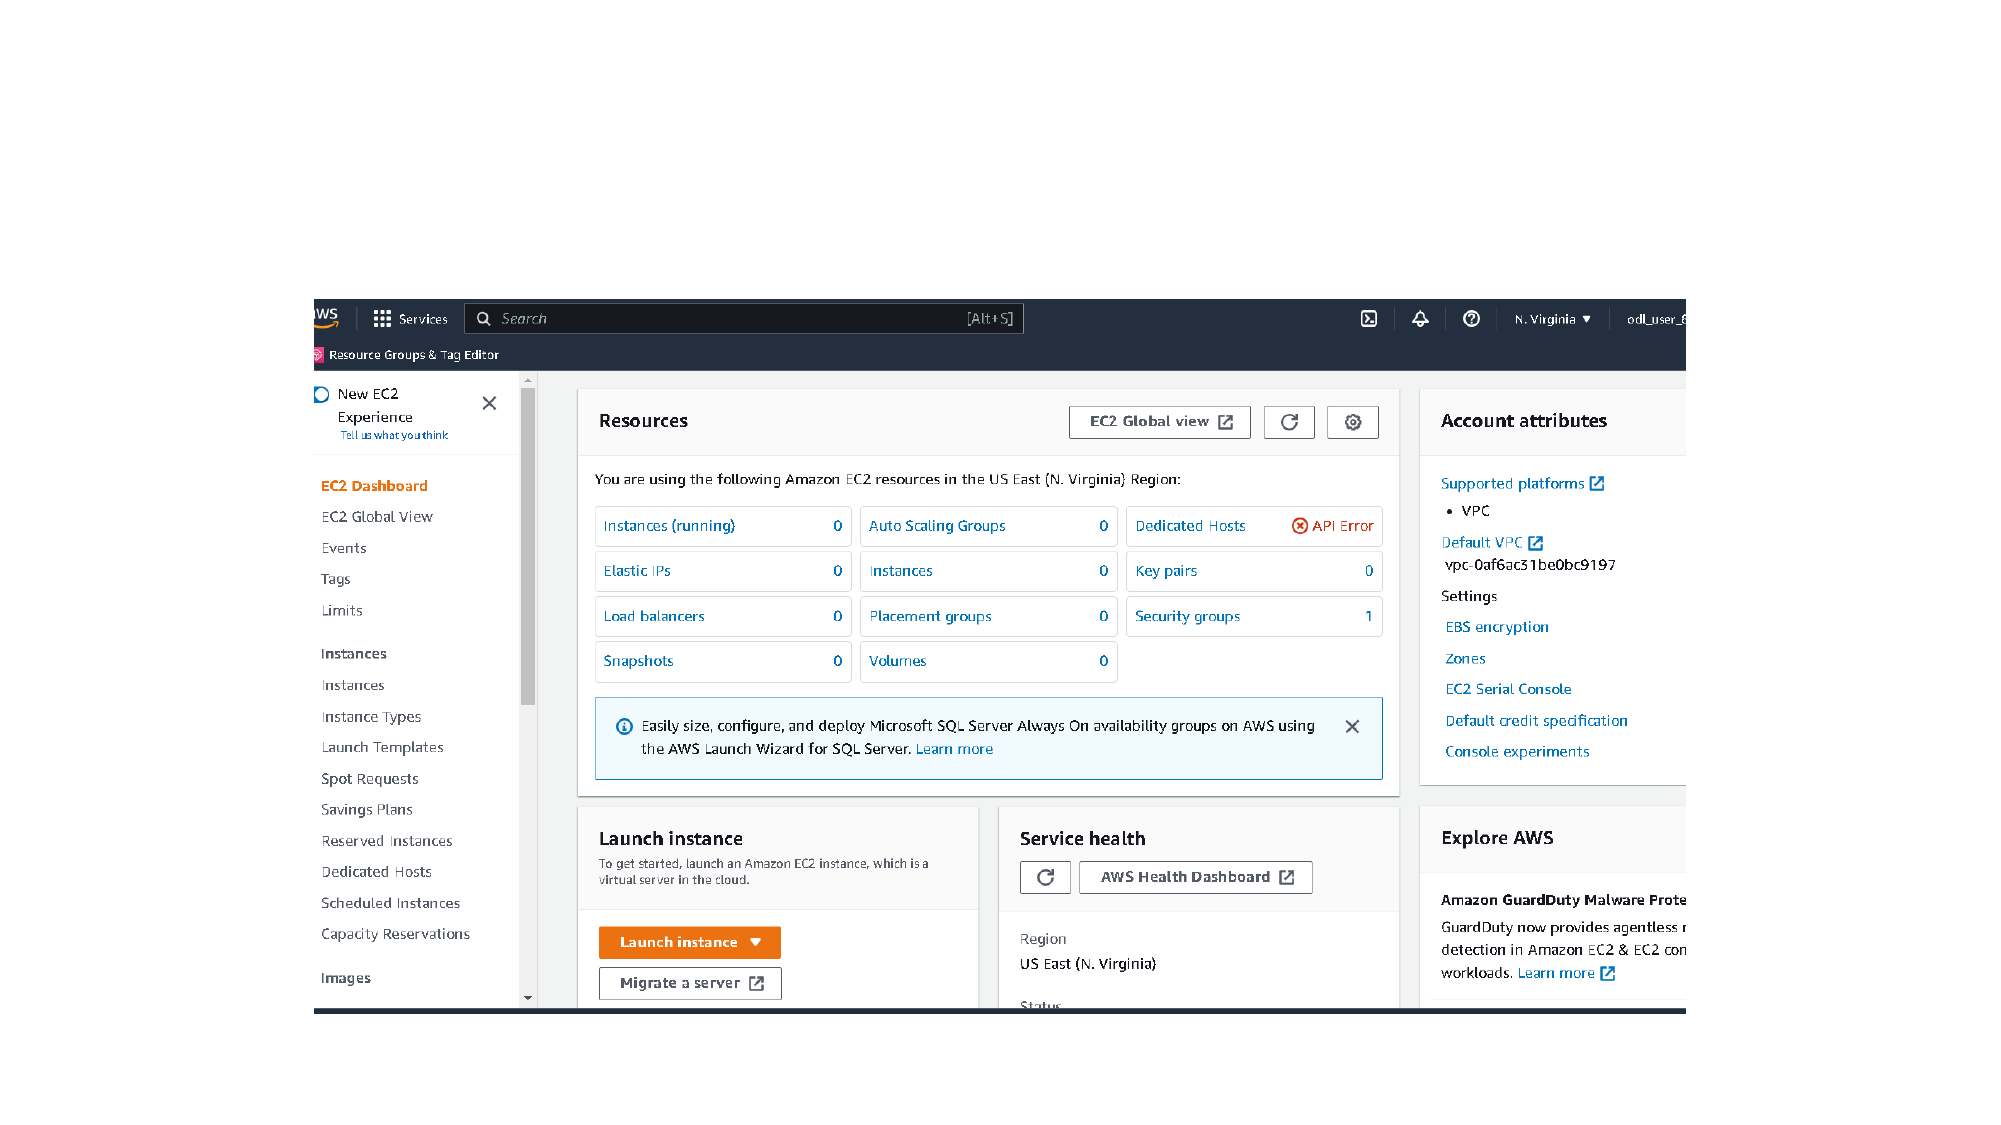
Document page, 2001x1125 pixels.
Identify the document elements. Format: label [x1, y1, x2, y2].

list [314, 299, 1686, 1014]
